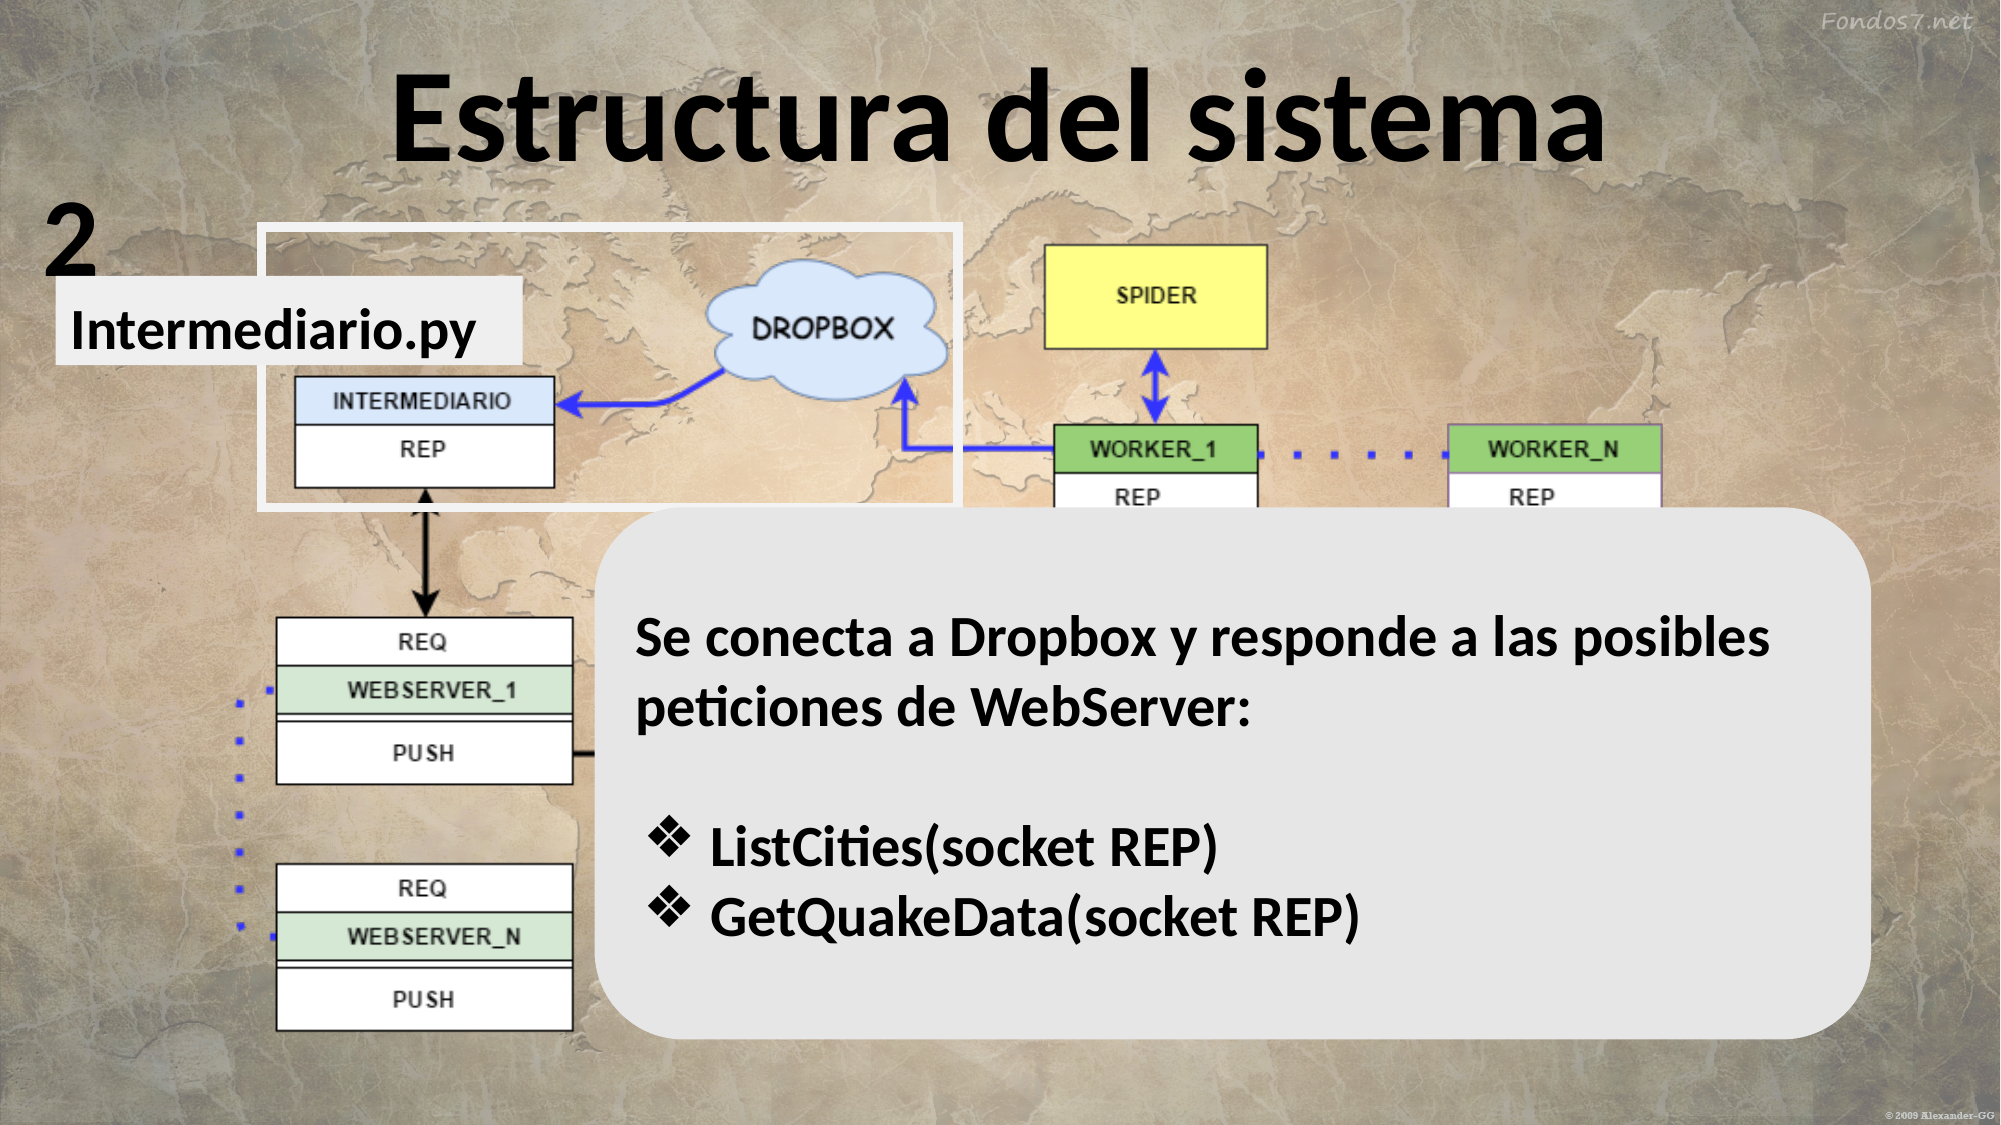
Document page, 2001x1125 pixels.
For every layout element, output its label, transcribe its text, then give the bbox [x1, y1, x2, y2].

text_box 2 [26, 155, 115, 308]
title Estructura del sistema [137, 9, 1863, 225]
text_box Intermediario.py [55, 275, 123, 366]
picture [0, 0, 2001, 1125]
